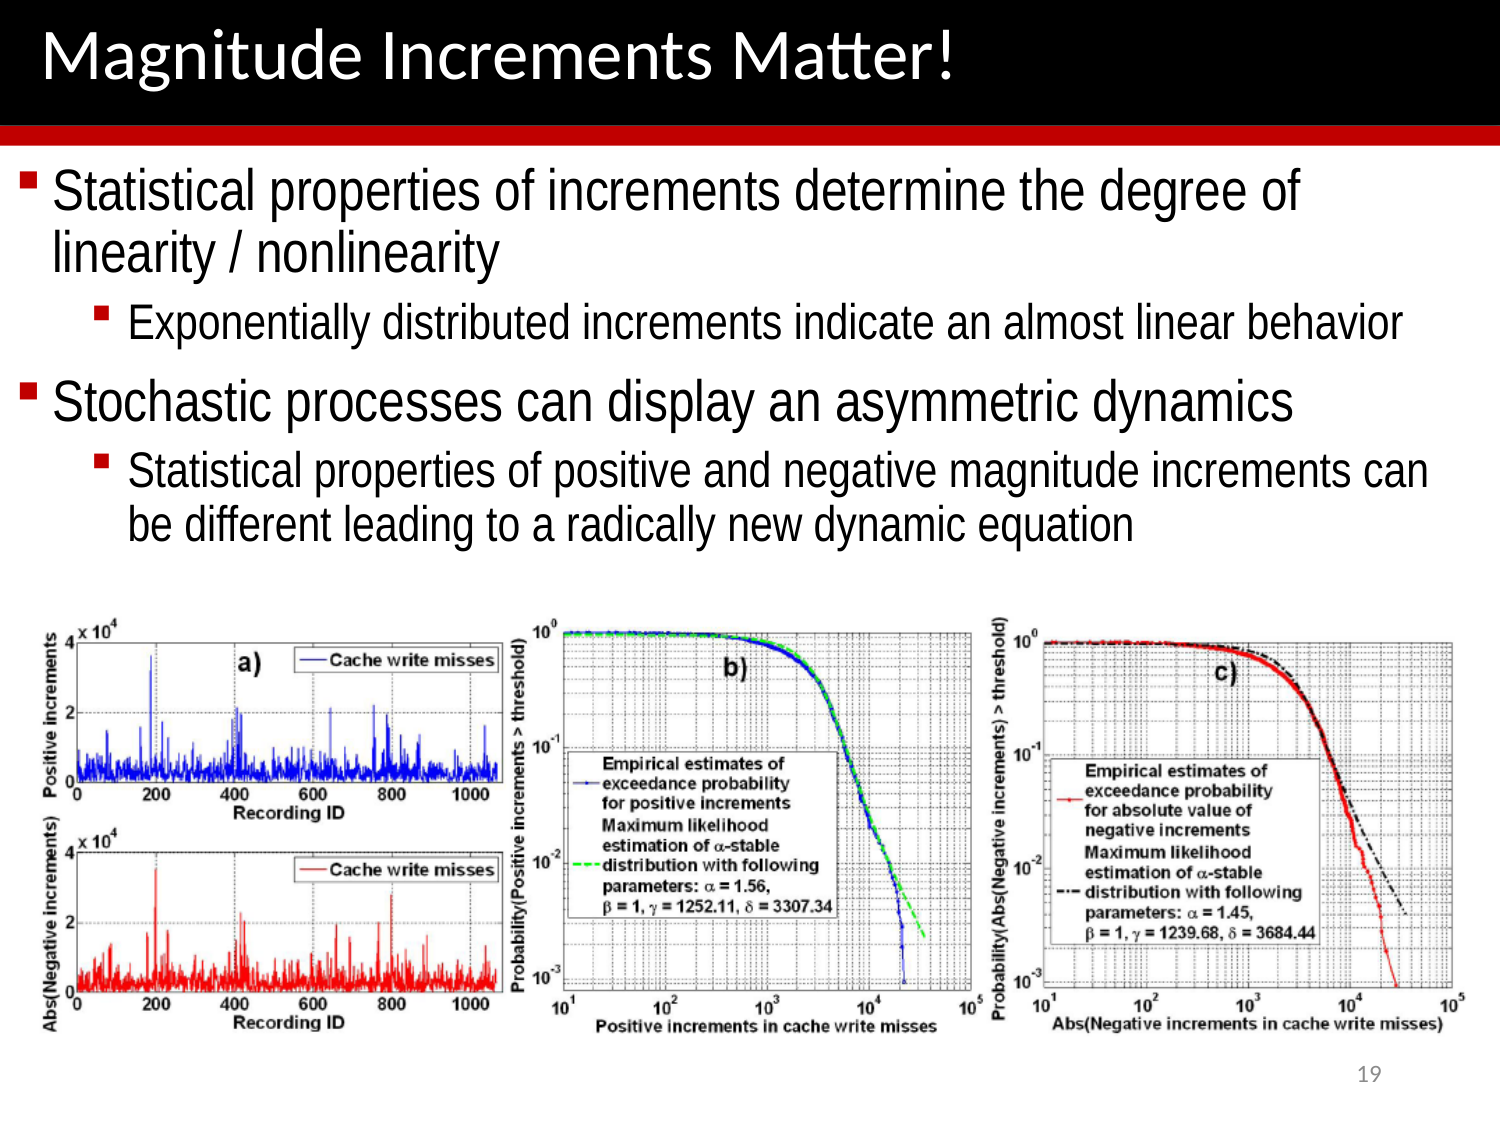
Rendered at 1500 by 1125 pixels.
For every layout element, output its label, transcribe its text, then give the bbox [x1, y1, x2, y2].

title Magnitude Increments Matter! [25, 0, 1500, 113]
list Statistical properties of increments determine the degree of linearity / nonlinearity Exponentially distributed increments indicate an almost linear behavior Stochastic processes can display an asymmetric dynamics Statistical properties of positive and negative magnitude increments can be different leading to a radically new dynamic equation [0, 152, 1467, 923]
slide_number 19 [1059, 1043, 1397, 1103]
picture [25, 609, 1467, 1043]
